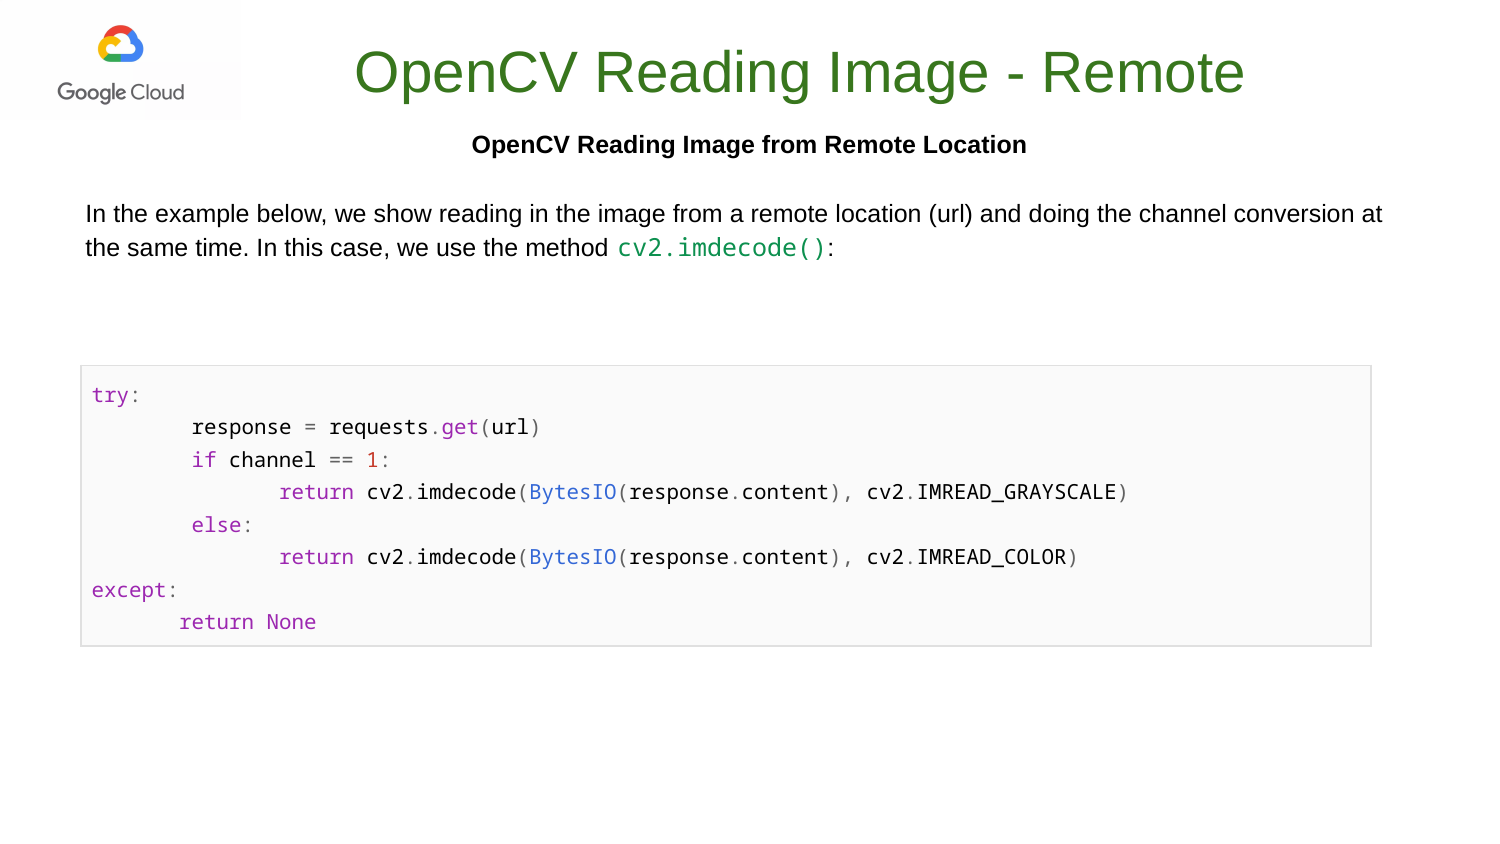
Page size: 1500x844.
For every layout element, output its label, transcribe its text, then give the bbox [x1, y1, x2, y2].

text_box OpenCV Reading Image from Remote Location In the example below, we show reading in the image from a remote location (url) and doing the channel conversion at the same time. In this case, we use the method cv2.imdecode(): [70, 109, 1430, 799]
subtitle OpenCV Reading Image - Remote [244, 19, 1500, 150]
table_header try: response = requests.get(url) if channel == 1: return cv2.imdecode(BytesIO(response.content), cv2.IMREAD_GRAYSCALE) else: return cv2.imdecode(BytesIO(response.content), cv2.IMREAD_COLOR) except: return None [82, 366, 1370, 645]
picture [0, 0, 241, 121]
